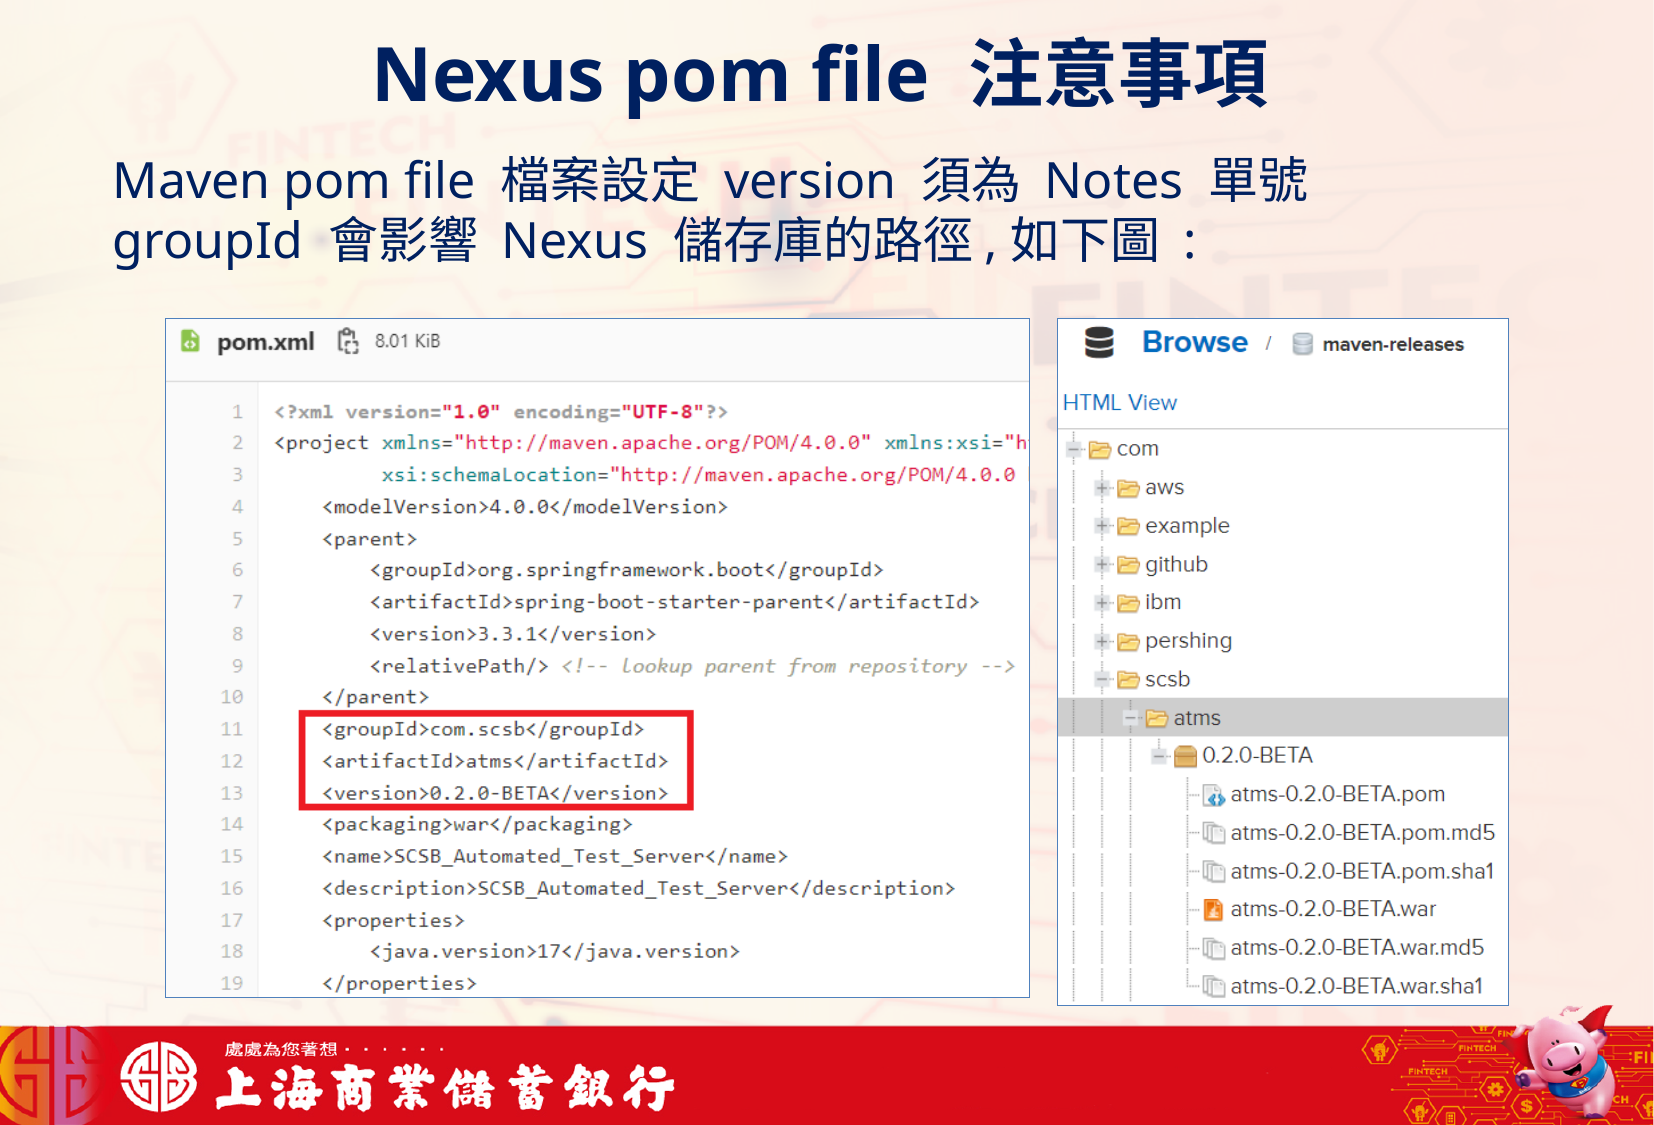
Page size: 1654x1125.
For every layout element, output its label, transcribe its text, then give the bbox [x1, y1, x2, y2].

text_box Maven pom file 檔案設定 version 須為 Notes 單號 groupId 會影響 Nexus 儲存庫的路徑,如下圖 : [96, 113, 1544, 303]
picture [0, 0, 1654, 1125]
text_box Nexus pom file 注意事項 [157, 11, 1482, 131]
